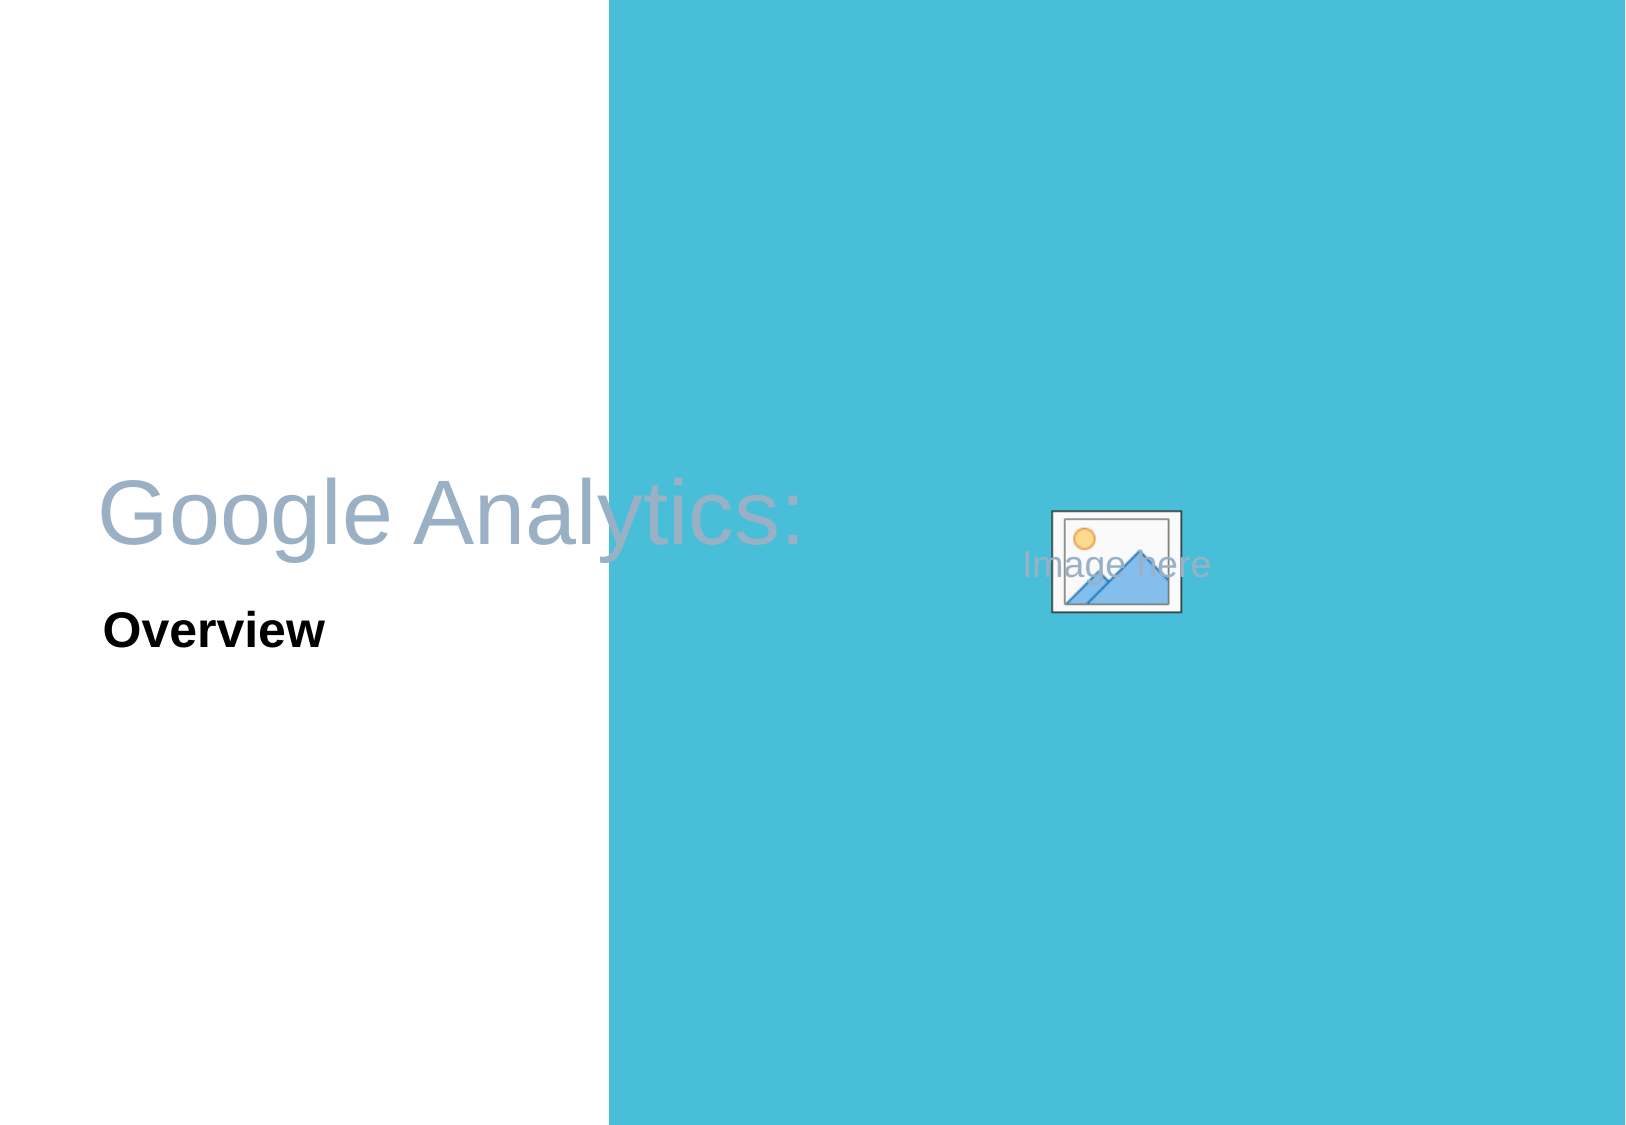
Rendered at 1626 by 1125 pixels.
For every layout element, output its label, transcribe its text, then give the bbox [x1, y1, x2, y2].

picture [608, 0, 1625, 1125]
list Overview [102, 573, 608, 911]
list Google Analytics: [97, 168, 608, 563]
